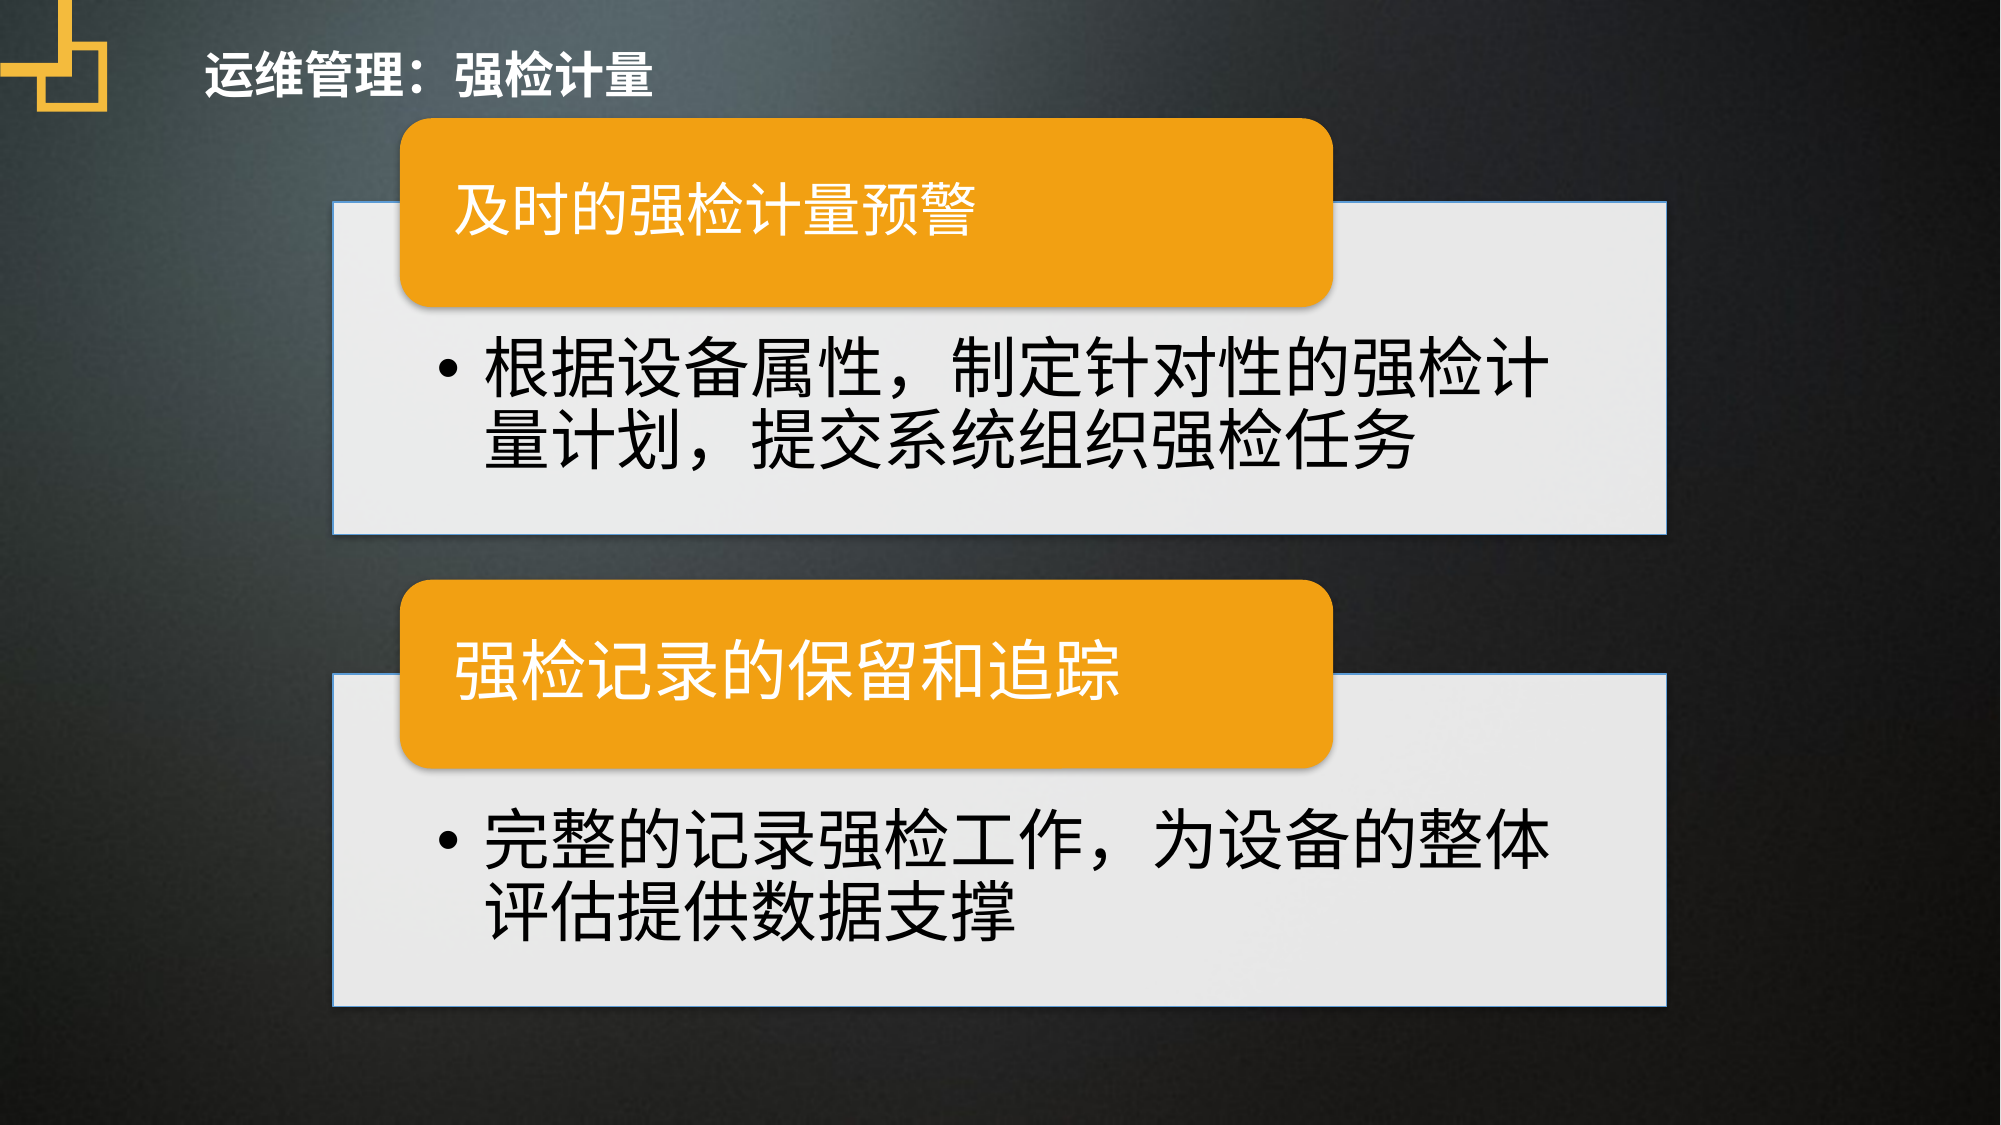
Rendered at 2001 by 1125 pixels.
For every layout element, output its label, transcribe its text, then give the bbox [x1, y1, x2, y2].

text_box 运维管理：强检计量 [121, 35, 1062, 111]
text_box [332, 117, 1667, 1008]
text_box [0, 2, 110, 110]
picture [0, 0, 2001, 1125]
